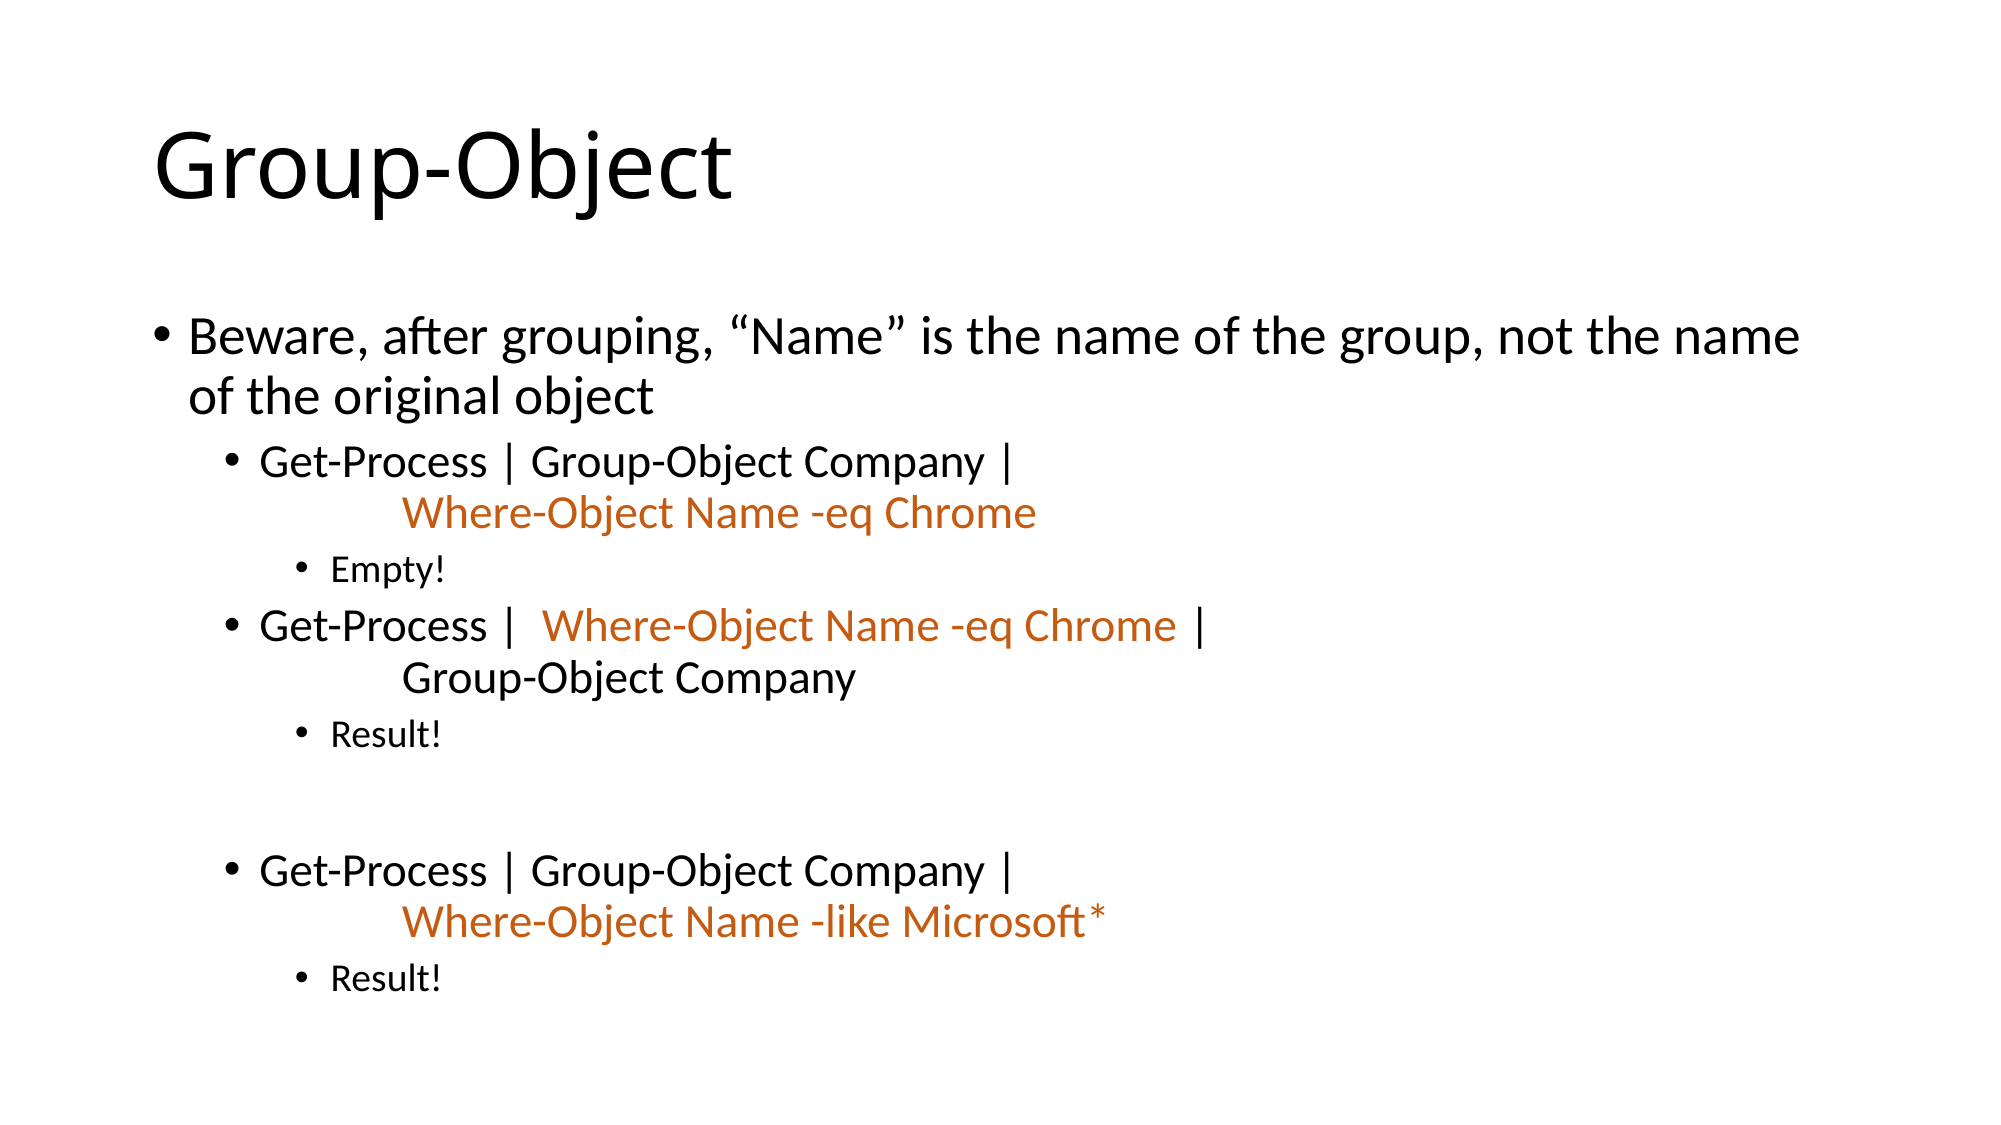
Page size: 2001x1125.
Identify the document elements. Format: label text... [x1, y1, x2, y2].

title Group-Object [137, 59, 1863, 278]
list Beware, after grouping, “Name” is the name of the group, not the name of the original object Get-Process | Group-Object Company | Where-Object Name -eq Chrome Empty! Get-Process | Where-Object Name -eq Chrome | Group-Object Company Result! Get-Process | Group-Object Company | Where-Object Name -like Microsoft* Result! [137, 299, 1863, 1014]
